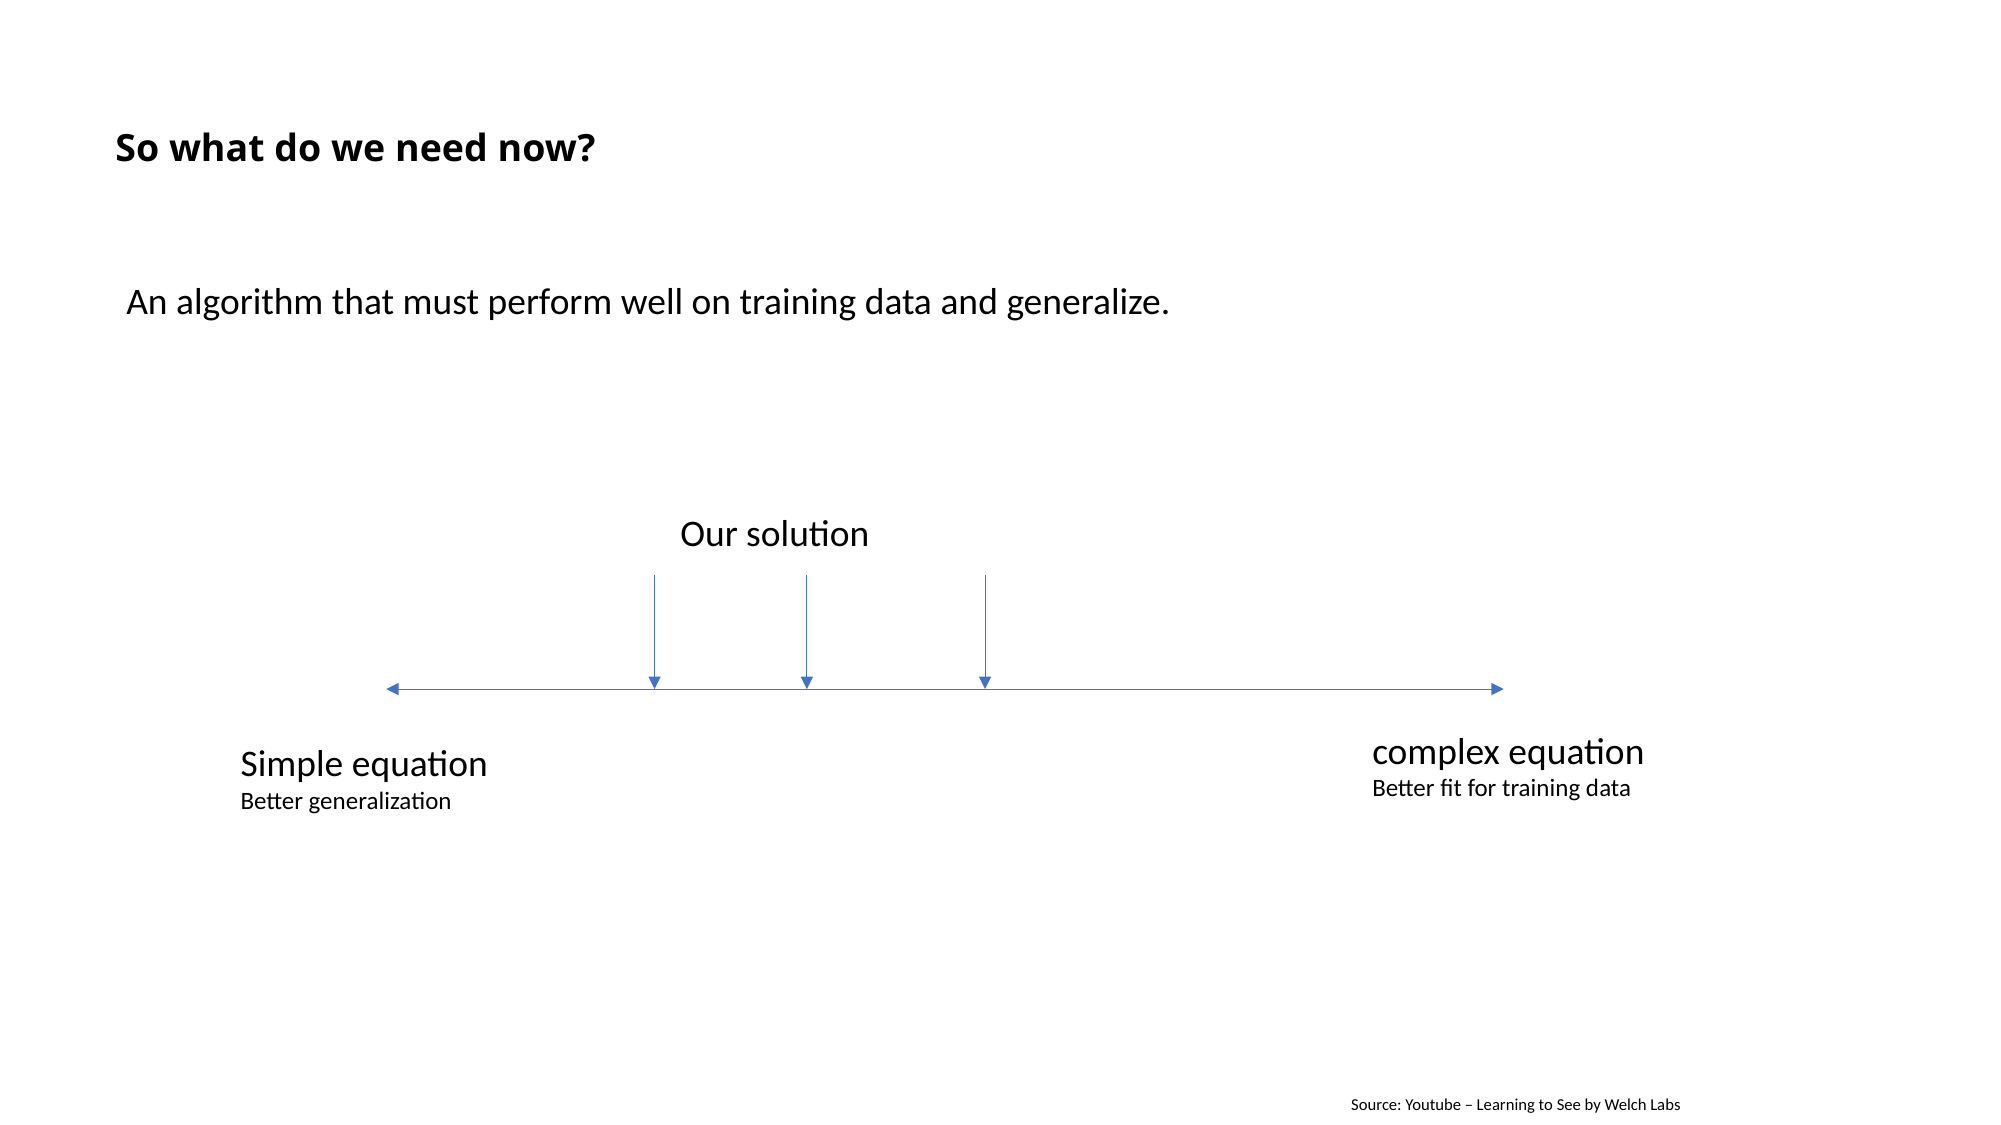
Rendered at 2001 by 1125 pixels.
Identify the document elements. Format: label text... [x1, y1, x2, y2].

title So what do we need now? [100, 117, 1628, 182]
text_box Simple equation Better generalization [225, 731, 643, 822]
text_box Source: Youtube – Learning to See by Welch Labs [1336, 1086, 2000, 1121]
text_box complex equation Better fit for training data [1357, 719, 1664, 810]
text_box Our solution [665, 501, 972, 562]
text_box An algorithm that must perform well on training data and generalize. [111, 269, 1640, 330]
